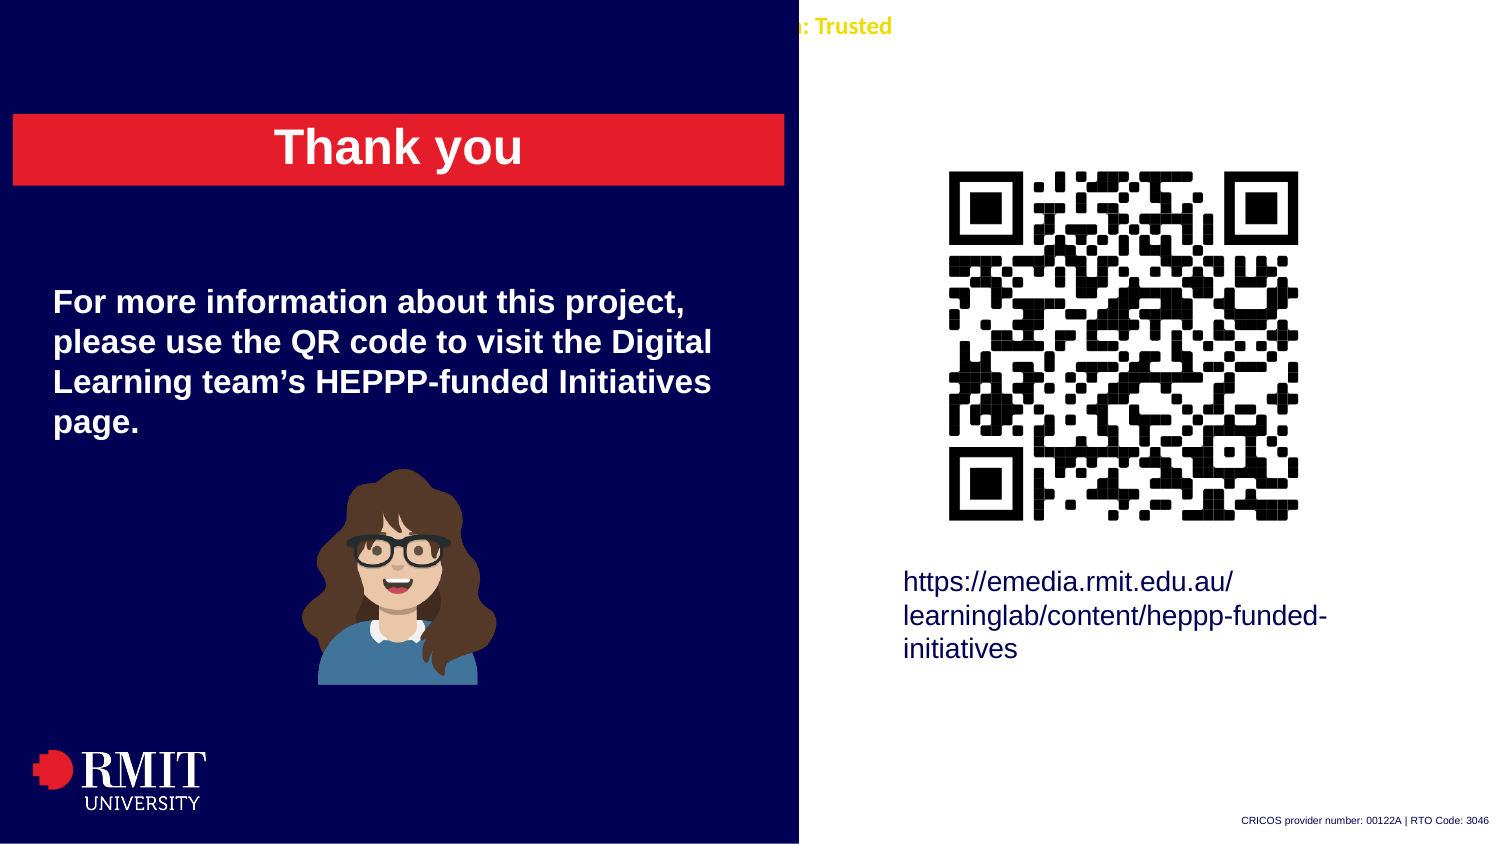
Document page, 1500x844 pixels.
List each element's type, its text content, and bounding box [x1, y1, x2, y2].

picture [290, 457, 508, 698]
picture [15, 734, 223, 828]
subtitle For more information about this project, please use the QR code to visit the Digital Learning team’s HEPPP-funded Initiatives page. [37, 272, 760, 488]
list Thank you [12, 113, 785, 186]
text_box https://emedia.rmit.edu.au/learninglab/content/heppp-funded-initiatives [888, 556, 1396, 672]
picture [932, 139, 1352, 540]
